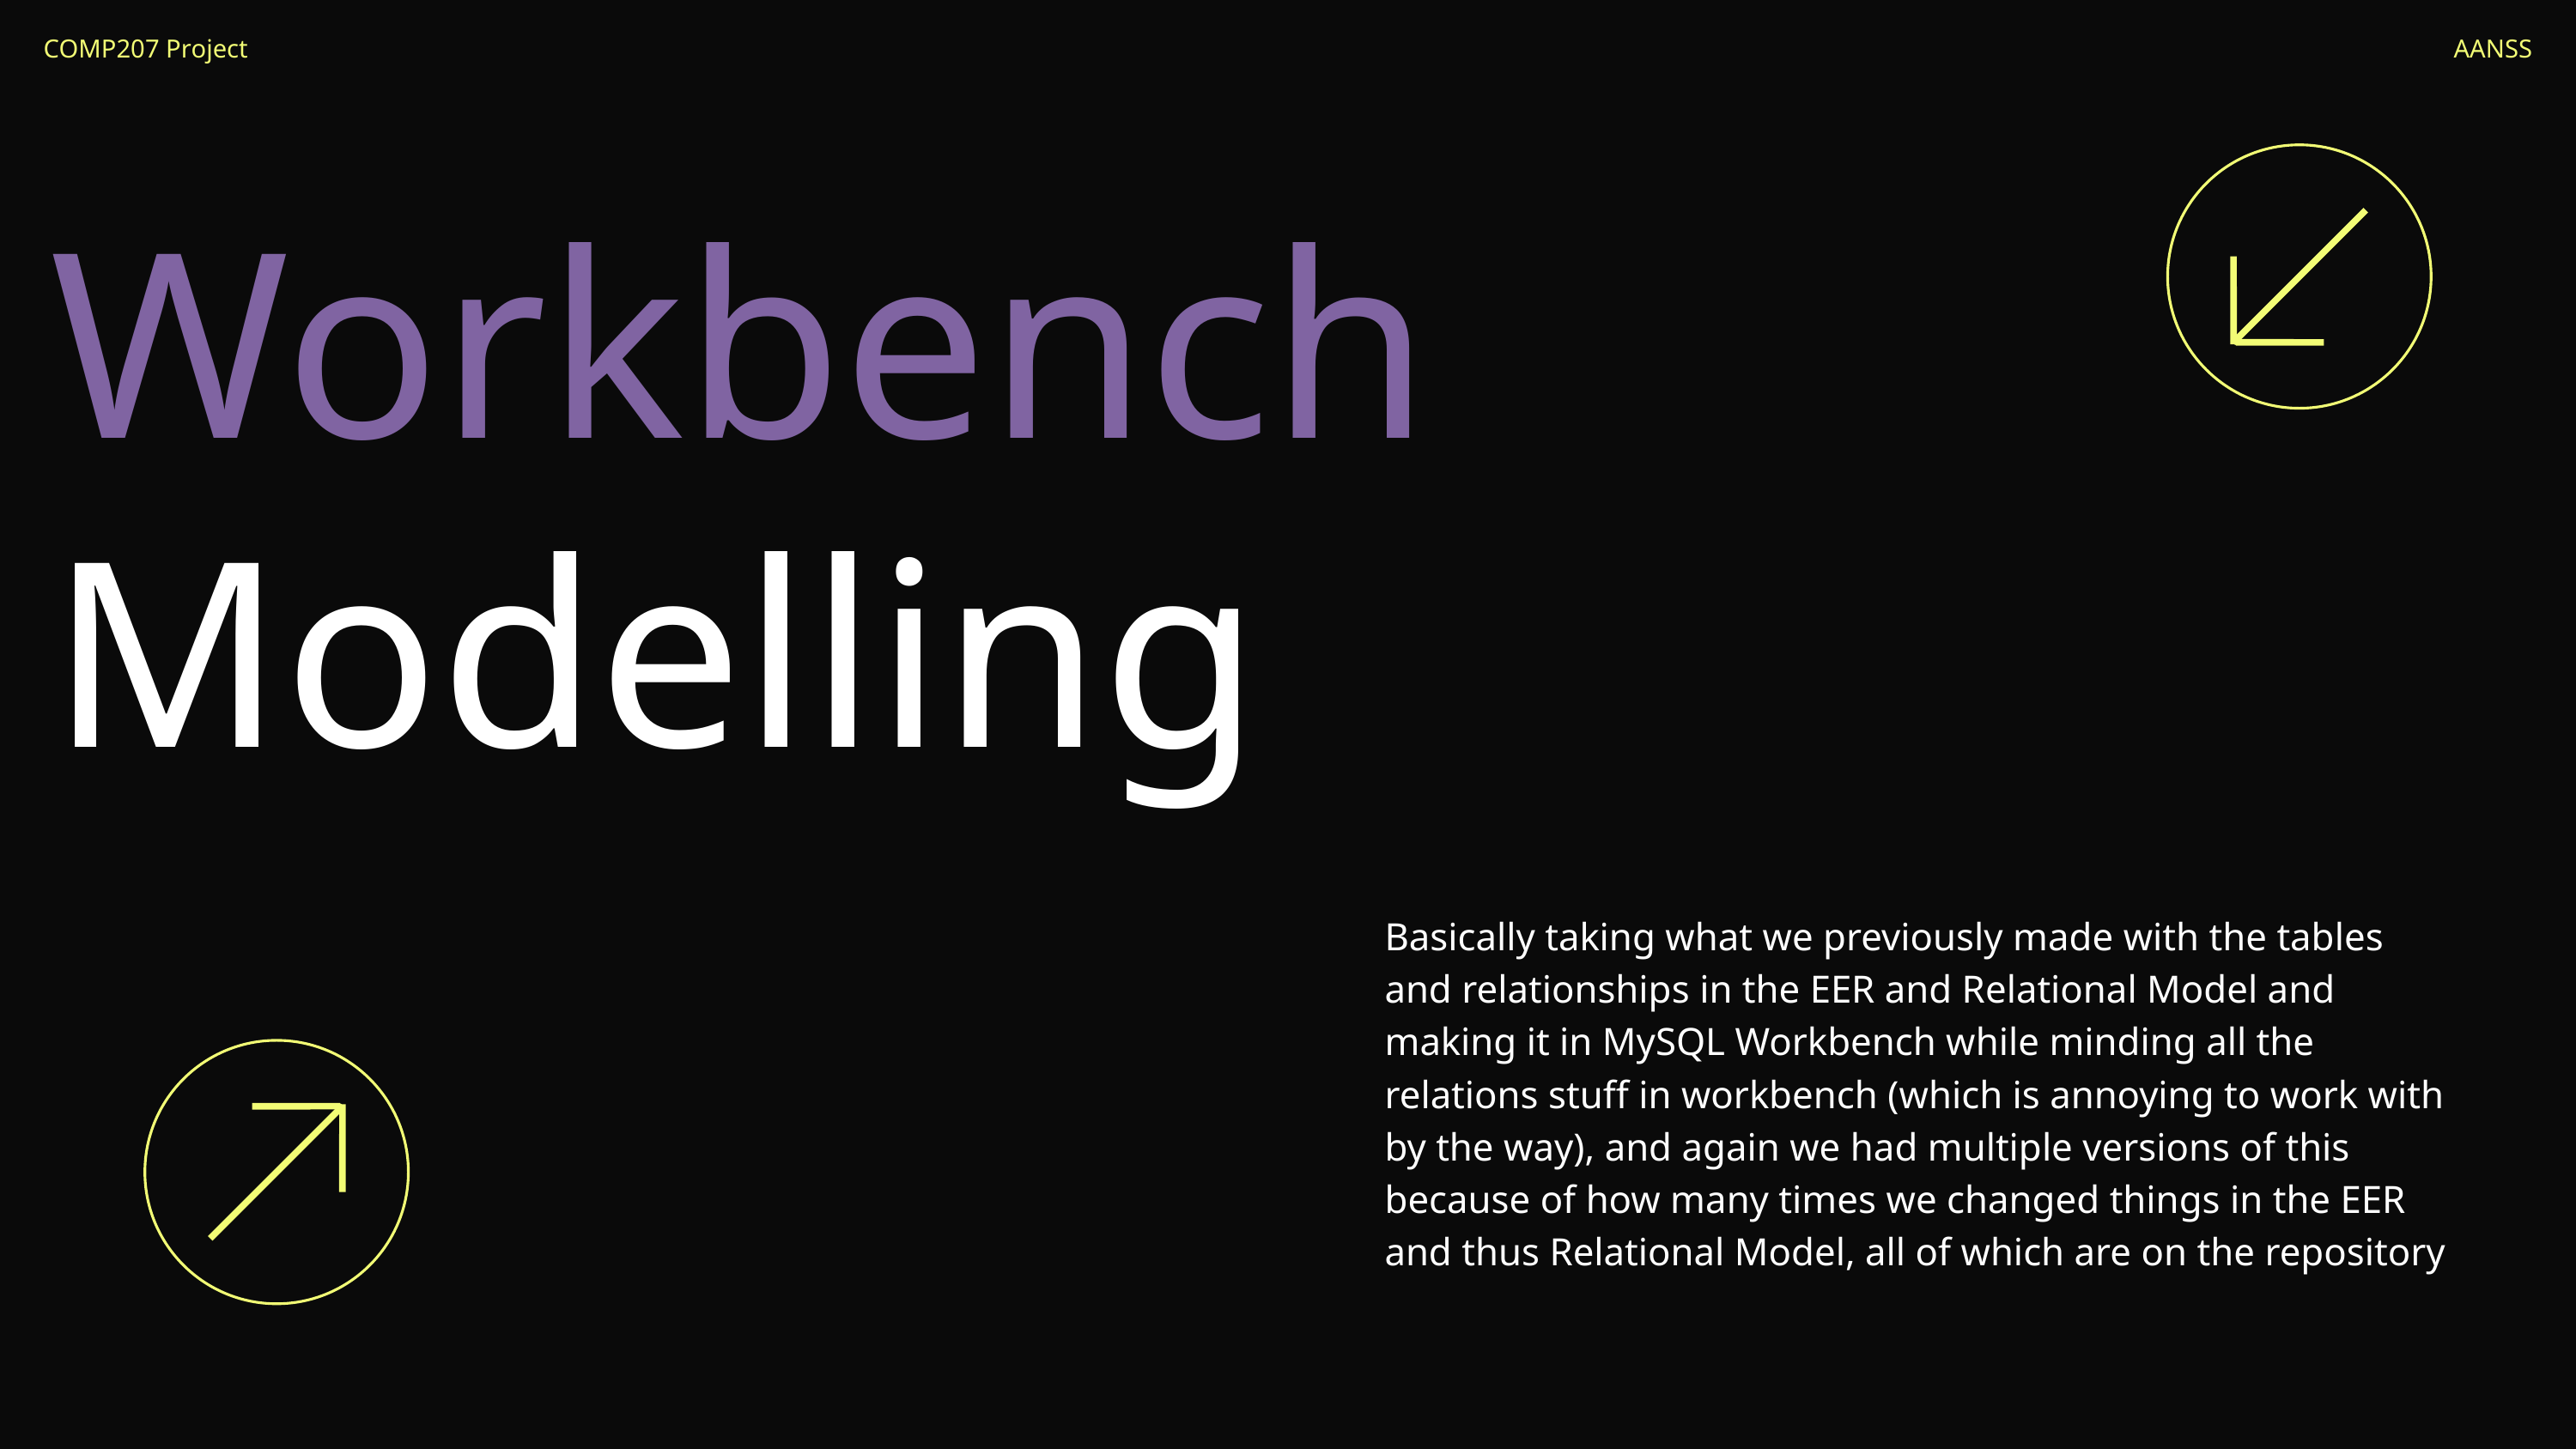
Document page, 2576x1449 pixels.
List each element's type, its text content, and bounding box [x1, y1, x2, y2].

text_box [144, 1040, 409, 1304]
text_box Basically taking what we previously made with the tables and relationships in the EER and Relational Model and making it in MySQL Workbench while minding all the relations stuff in workbench (which is annoying to work with by the way), and again we had multiple versions of this because of how many times we changed things in the EER and thus Relational Model, all of which are on the repository [1384, 905, 2451, 1274]
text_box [2167, 144, 2432, 409]
text_box AANSS [2233, 27, 2533, 63]
text_box COMP207 Project [43, 27, 580, 63]
text_box Workbench Modelling [50, 180, 1980, 799]
